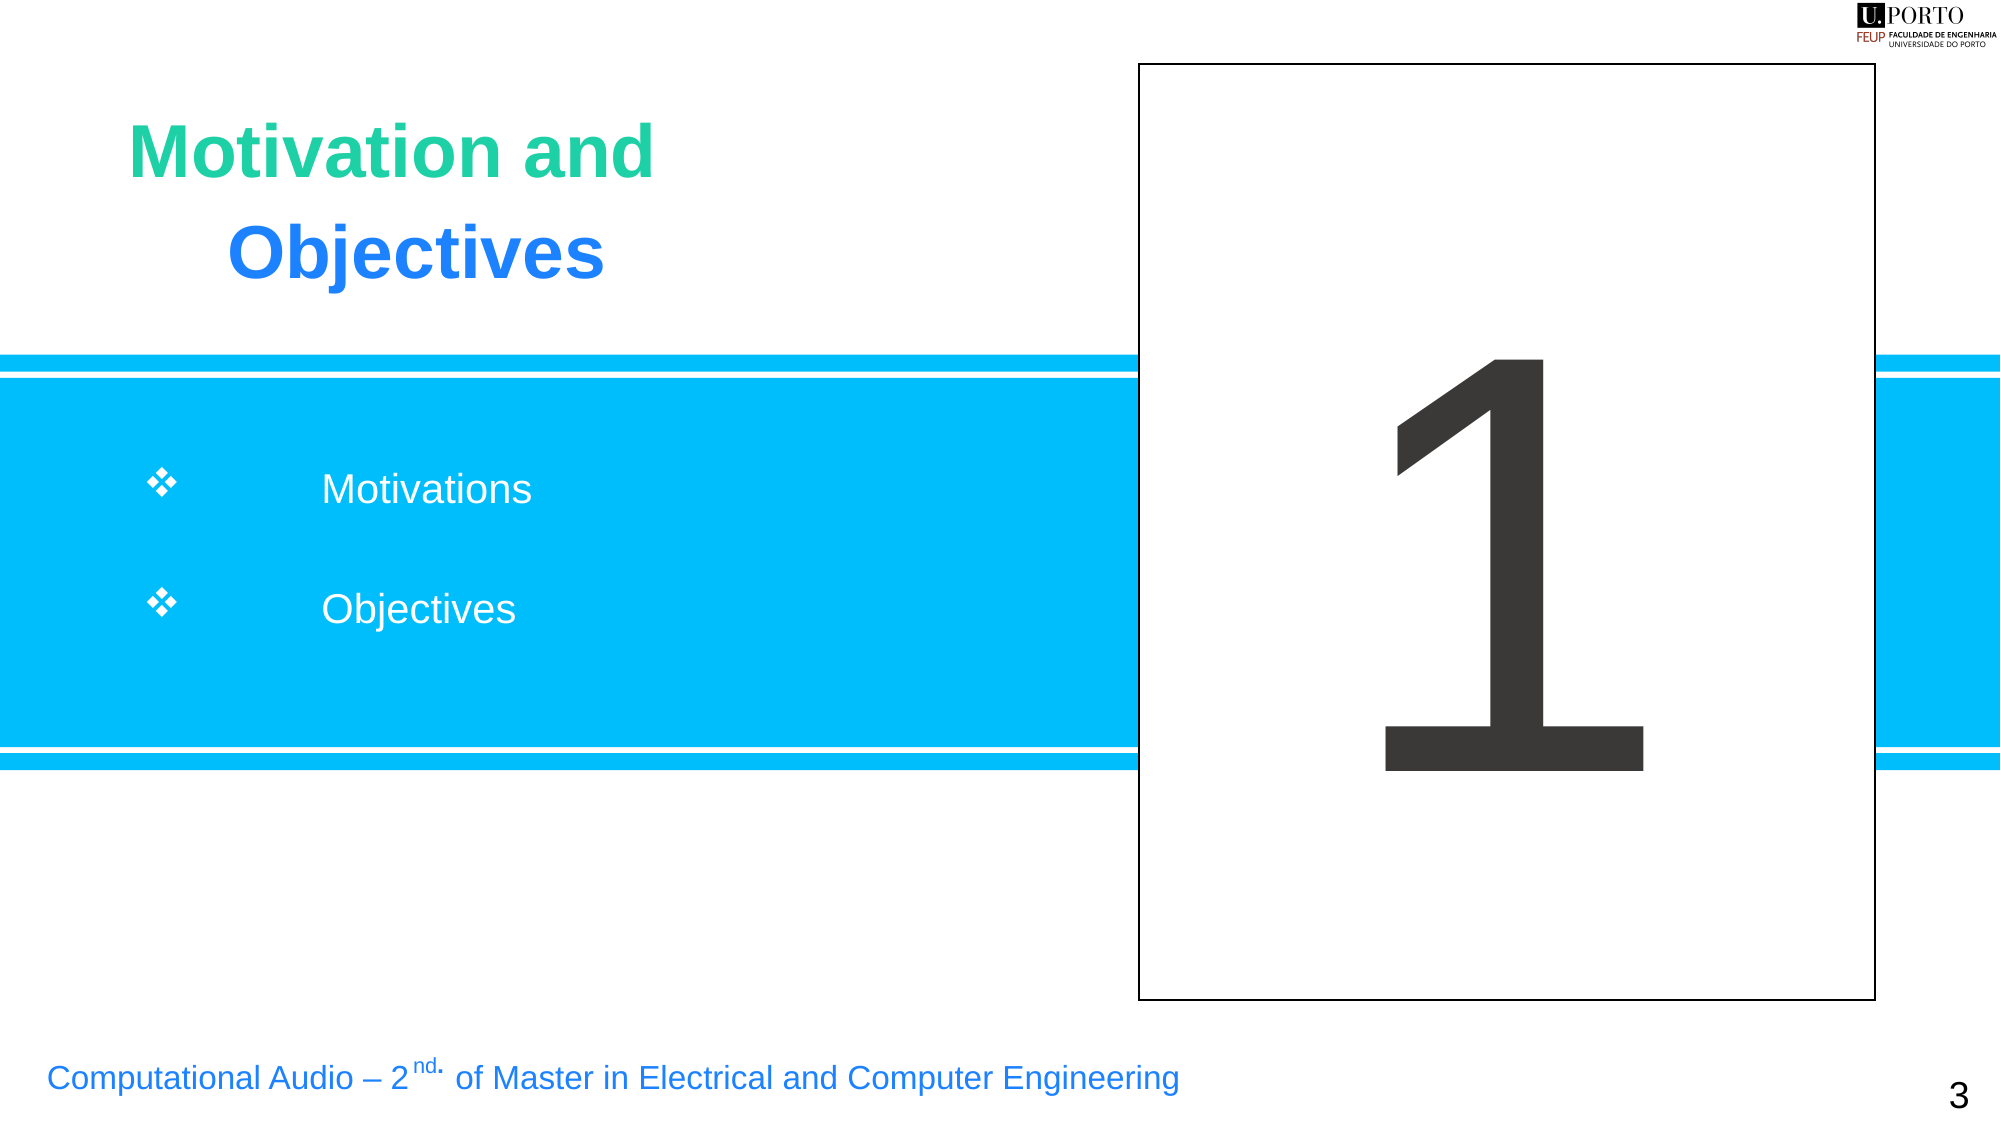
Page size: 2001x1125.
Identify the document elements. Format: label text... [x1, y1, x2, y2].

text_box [31, 1036, 1875, 1105]
text_box 3 [1918, 1063, 2000, 1124]
text_box 1 [1138, 63, 1876, 1001]
text_box Motivation and [128, 88, 850, 207]
text_box Motivations Objectives [128, 454, 1078, 640]
picture [1854, 0, 2000, 51]
text_box Objectives [227, 189, 1138, 308]
